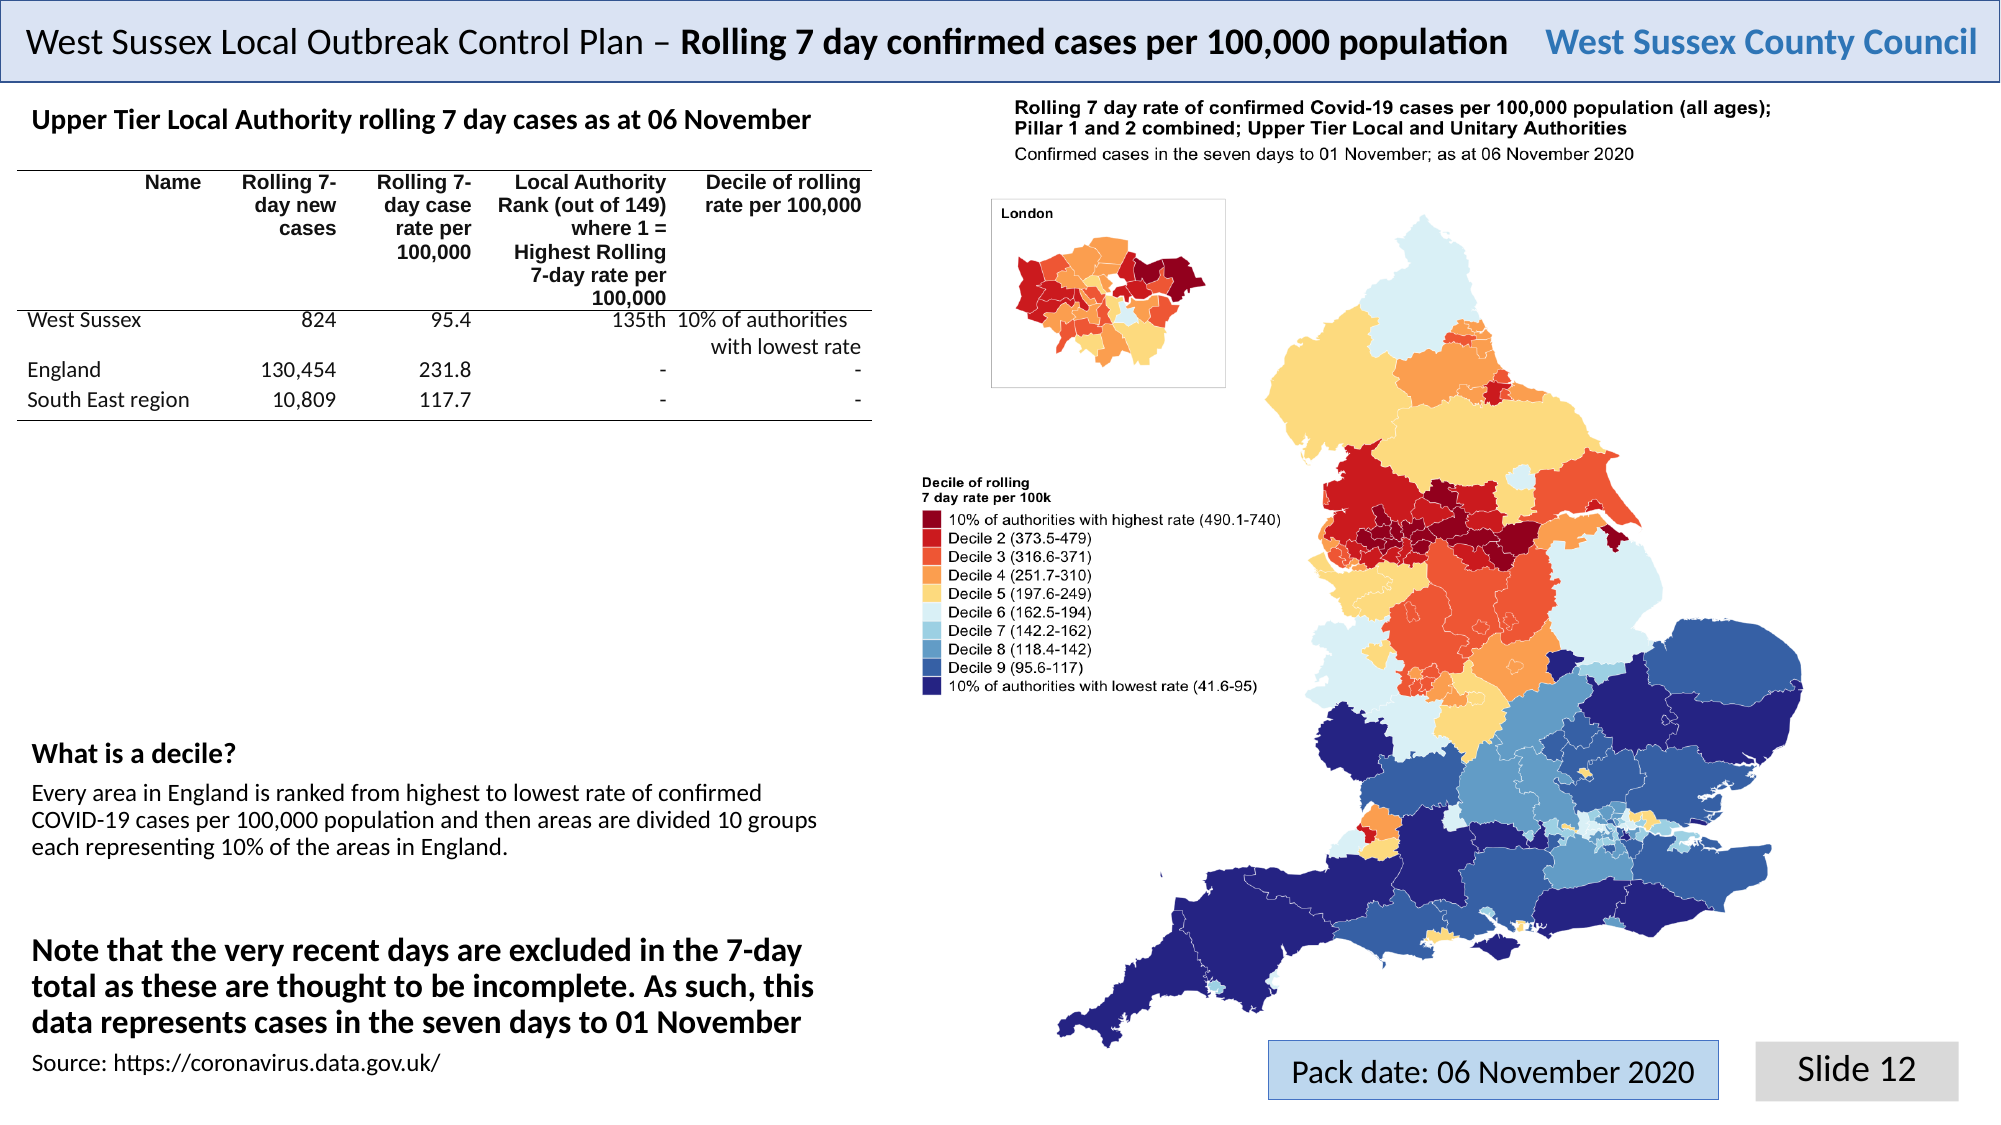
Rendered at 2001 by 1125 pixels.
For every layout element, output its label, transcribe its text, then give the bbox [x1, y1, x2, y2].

table_header Name [17, 171, 212, 310]
table_cell 130,454 [212, 360, 347, 390]
picture [895, 91, 1959, 1104]
table_cell South East region [17, 390, 212, 420]
table_header Decile of rolling rate per 100,000 [677, 171, 872, 310]
table_cell 135th [482, 311, 677, 360]
table_cell 824 [212, 311, 347, 360]
table_cell - [677, 360, 872, 390]
table_cell West Sussex [17, 311, 212, 360]
table_header Rolling 7-day new cases [212, 171, 347, 310]
table_cell - [482, 390, 677, 420]
table_cell 231.8 [347, 360, 482, 390]
table_cell England [17, 360, 212, 390]
list Note that the very recent days are excluded in the 7-day total as these are thought to be incomplete. As such, this data represents cases in the seven days to 01 November [16, 925, 853, 1006]
list Source: https://coronavirus.data.gov.uk/ [17, 1042, 660, 1103]
table_header Rolling 7-day case rate per 100,000 [347, 171, 482, 310]
table_cell - [482, 360, 677, 390]
list Upper Tier Local Authority rolling 7 day cases as at 06 November [16, 97, 895, 173]
table_cell 117.7 [347, 390, 482, 420]
table_cell 95.4 [347, 311, 482, 360]
table_cell 10,809 [212, 390, 347, 420]
list Every area in England is ranked from highest to lowest rate of confirmed COVID-19 cases per 100,000 population and then areas are divided 10 groups each representing 10% of the areas in England. [16, 772, 853, 900]
list What is a decile? [16, 731, 562, 772]
table_cell - [677, 390, 872, 420]
table_header Local Authority Rank (out of 149) where 1 = Highest Rolling 7-day rate per 100,000 [482, 171, 677, 310]
table_cell 10% of authorities with lowest rate [677, 311, 872, 360]
